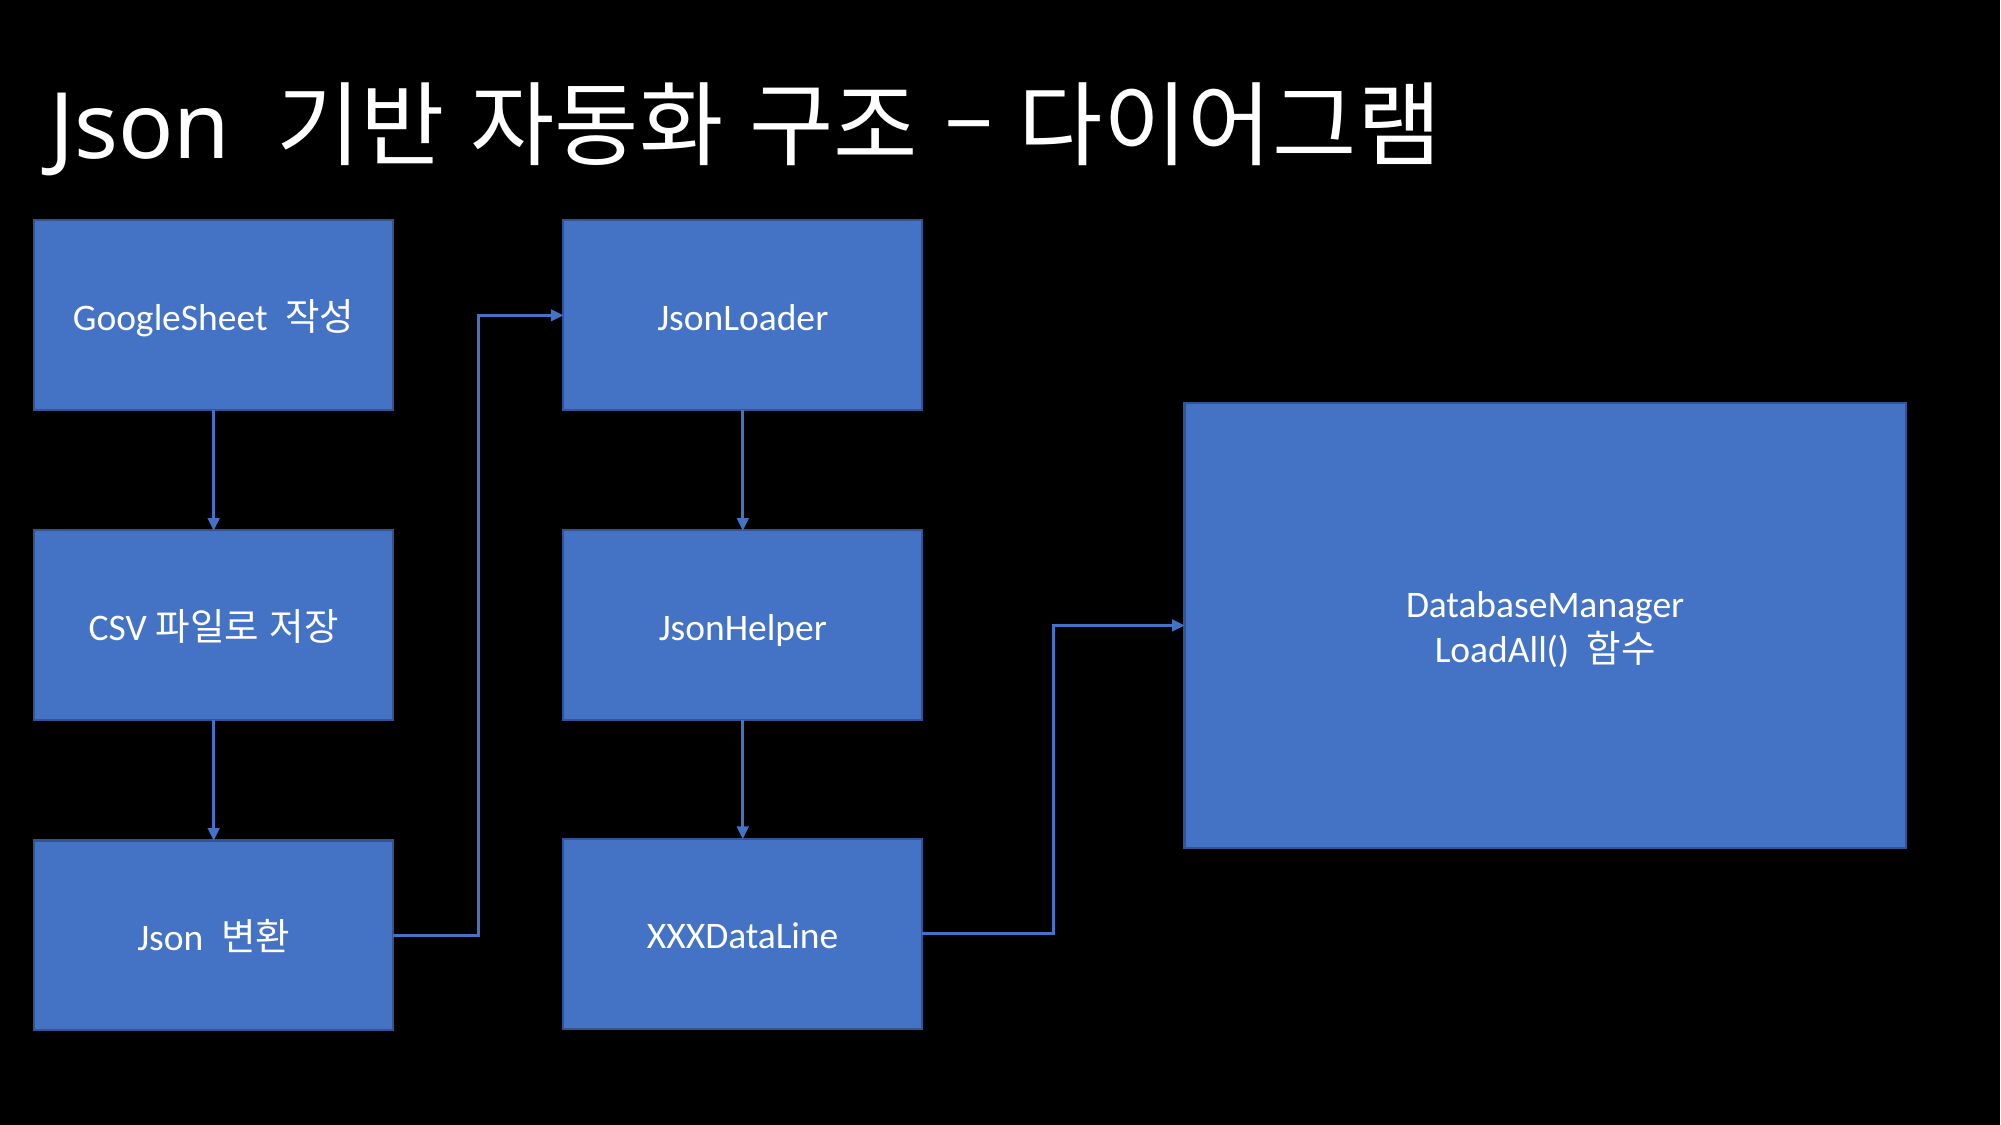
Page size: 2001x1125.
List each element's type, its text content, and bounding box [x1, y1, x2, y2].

text_box JsonHelper [564, 529, 923, 721]
text_box CSV파일로 저장 [33, 529, 393, 721]
text_box GoogleSheet 작성 [33, 219, 394, 411]
text_box Json 변환 [33, 839, 394, 1031]
text_box DatabaseManager LoadAll() 함수 [1183, 402, 1907, 849]
title Json 기반 자동화 구조 – 다이어그램 [34, 20, 1760, 238]
text_box XXXDataLine [562, 838, 923, 1030]
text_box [393, 315, 564, 936]
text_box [922, 625, 1185, 934]
text_box JsonLoader [562, 219, 923, 411]
